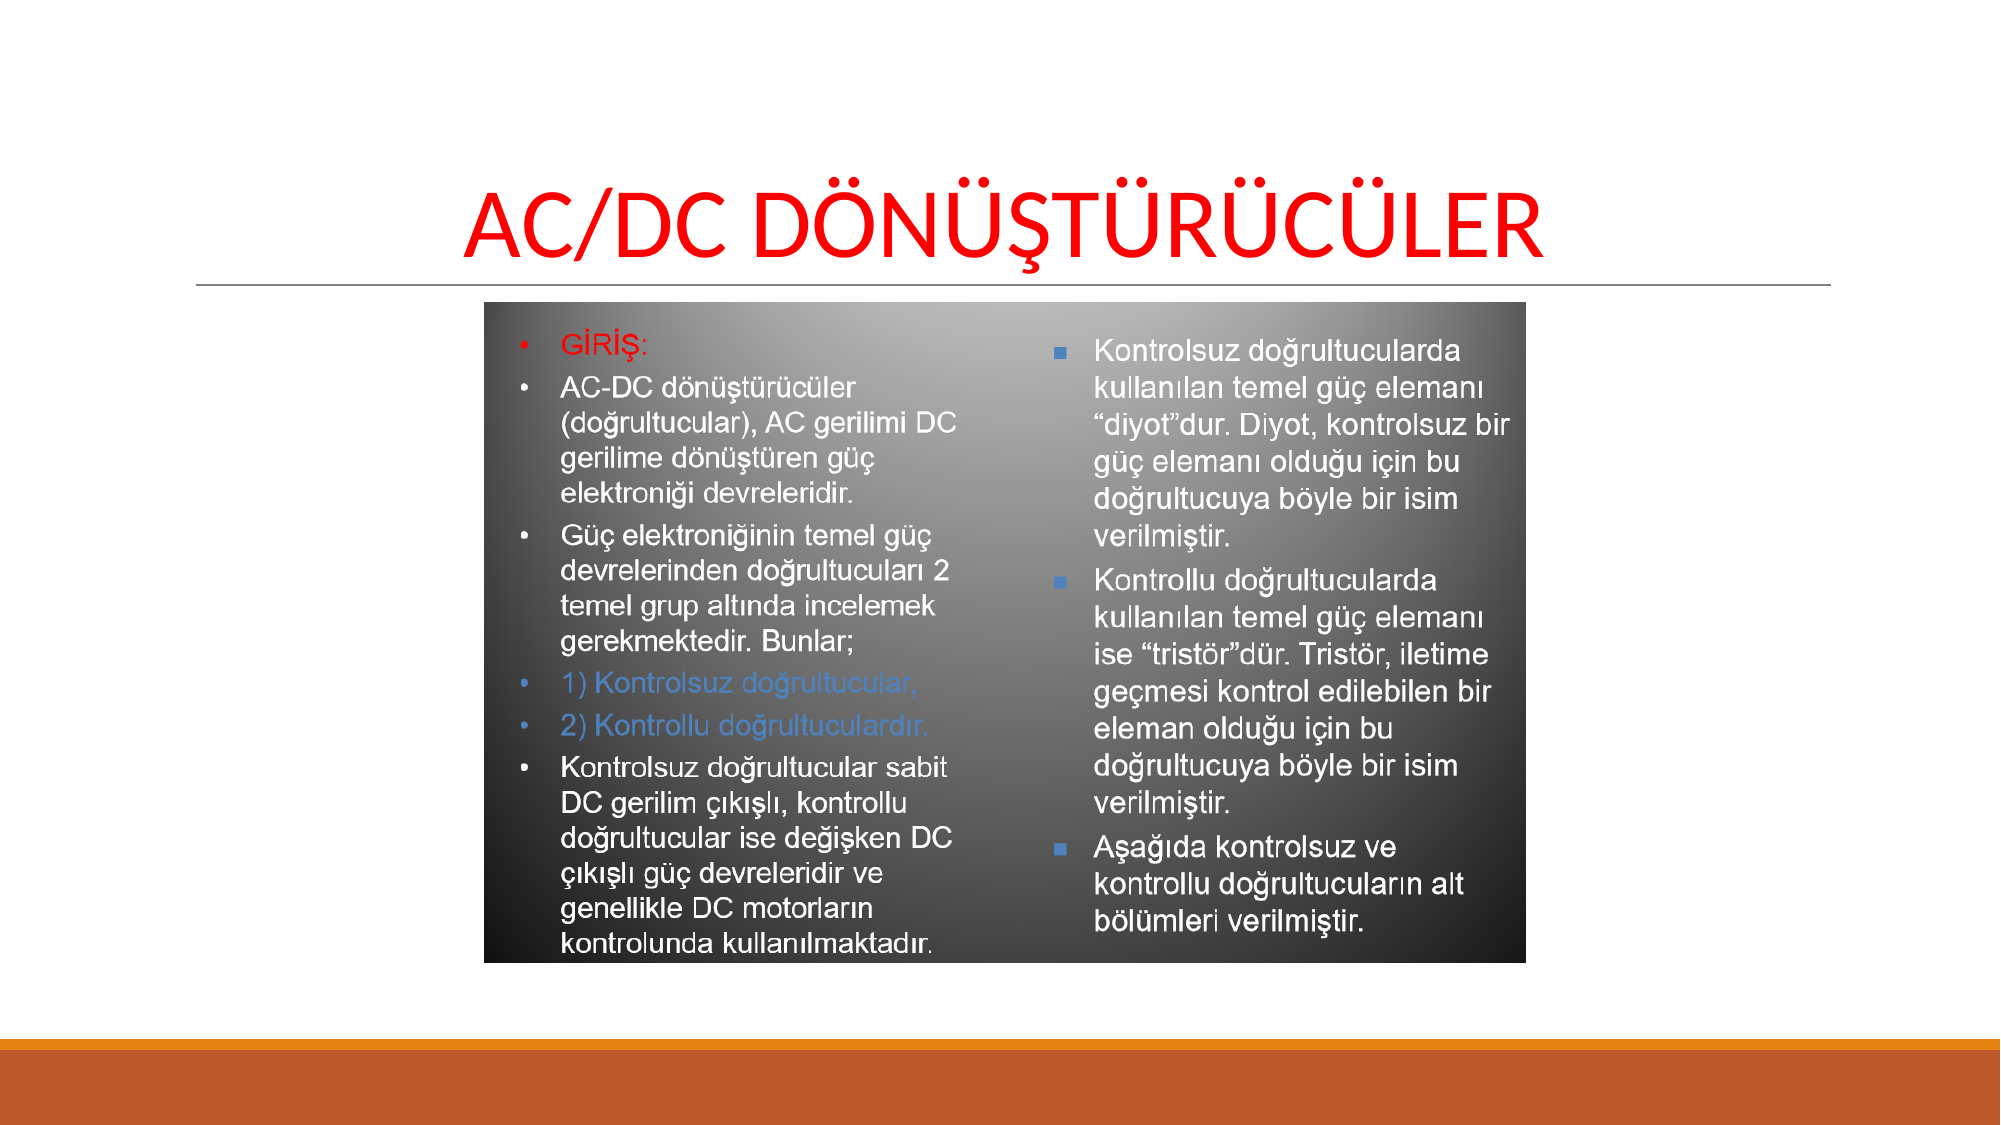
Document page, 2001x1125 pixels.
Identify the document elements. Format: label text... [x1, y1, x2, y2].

title AC/DC DÖNÜŞTÜRÜCÜLER [180, 47, 1830, 285]
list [484, 302, 1526, 963]
